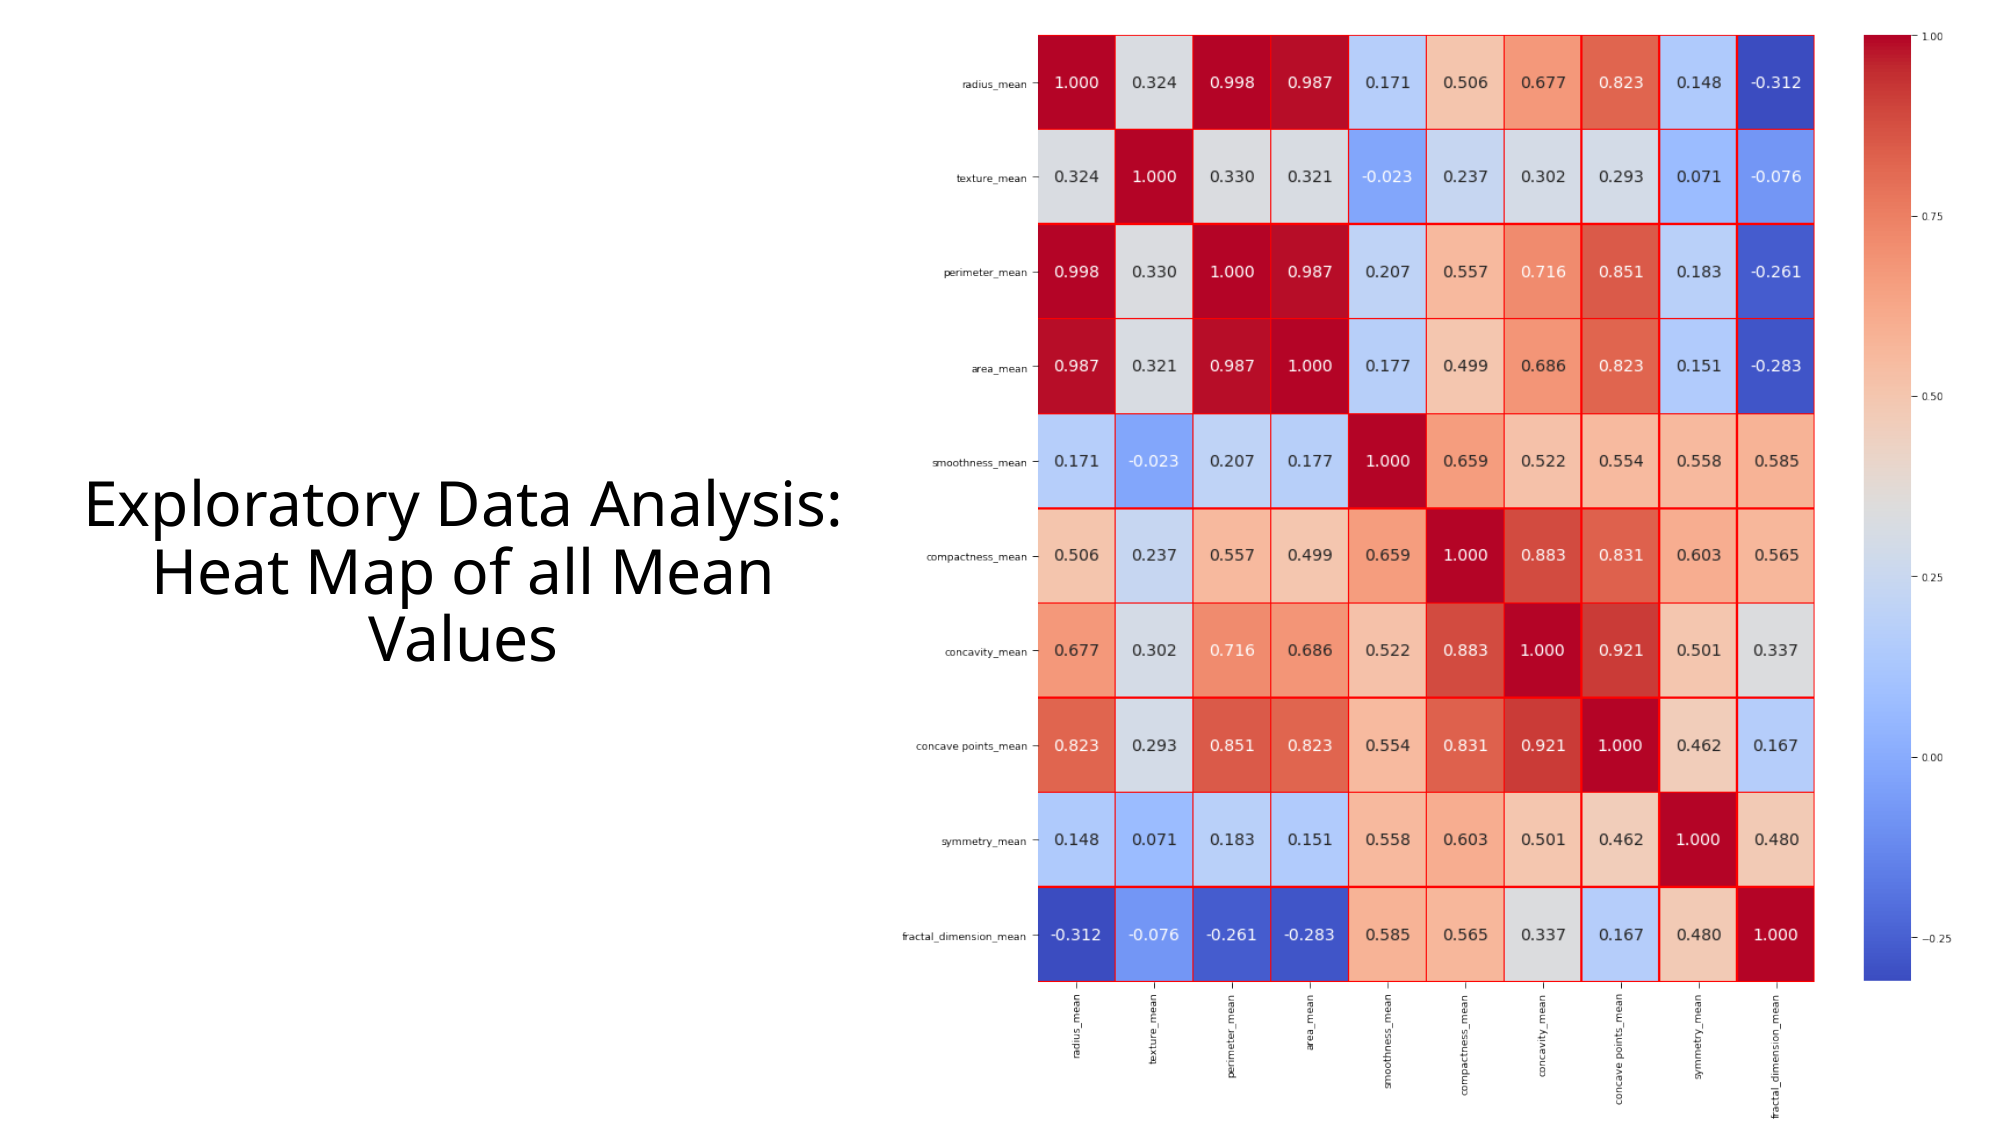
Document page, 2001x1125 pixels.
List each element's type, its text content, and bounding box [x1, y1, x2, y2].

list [894, 22, 1960, 1125]
title Exploratory Data Analysis: Heat Map of all Mean Values [62, 465, 865, 683]
